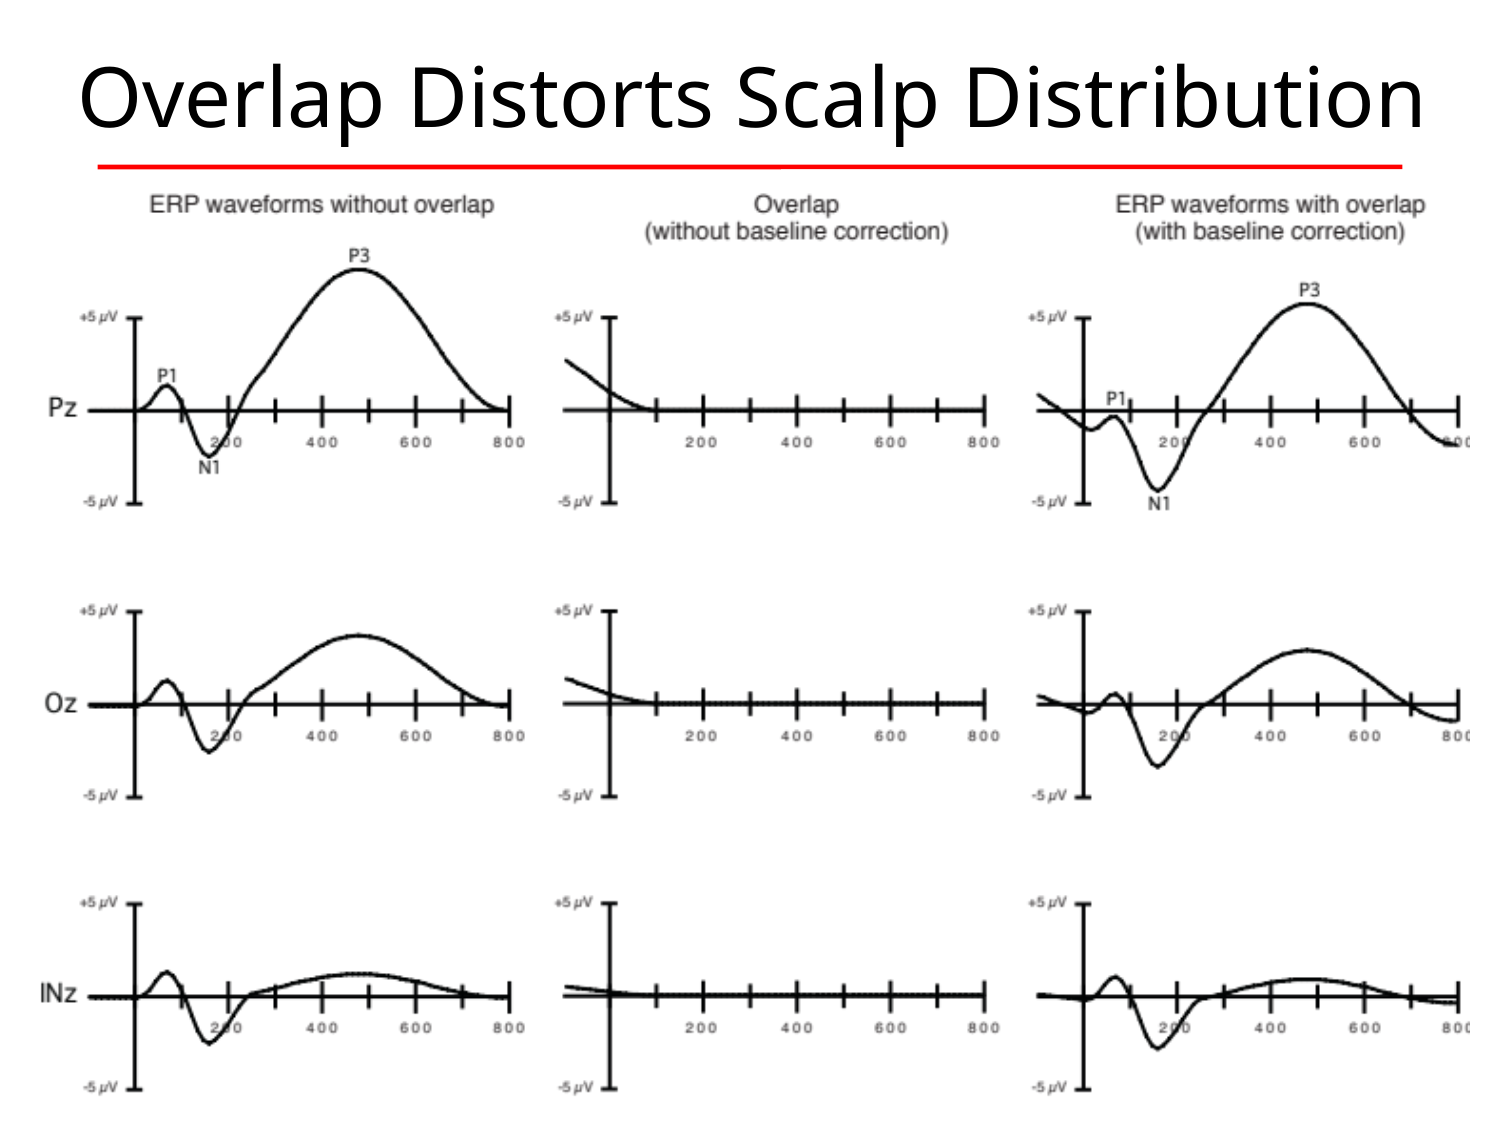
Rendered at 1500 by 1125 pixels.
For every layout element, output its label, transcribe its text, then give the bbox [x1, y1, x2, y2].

picture [40, 192, 1471, 1097]
title Overlap Distorts Scalp Distribution [29, 0, 1477, 188]
